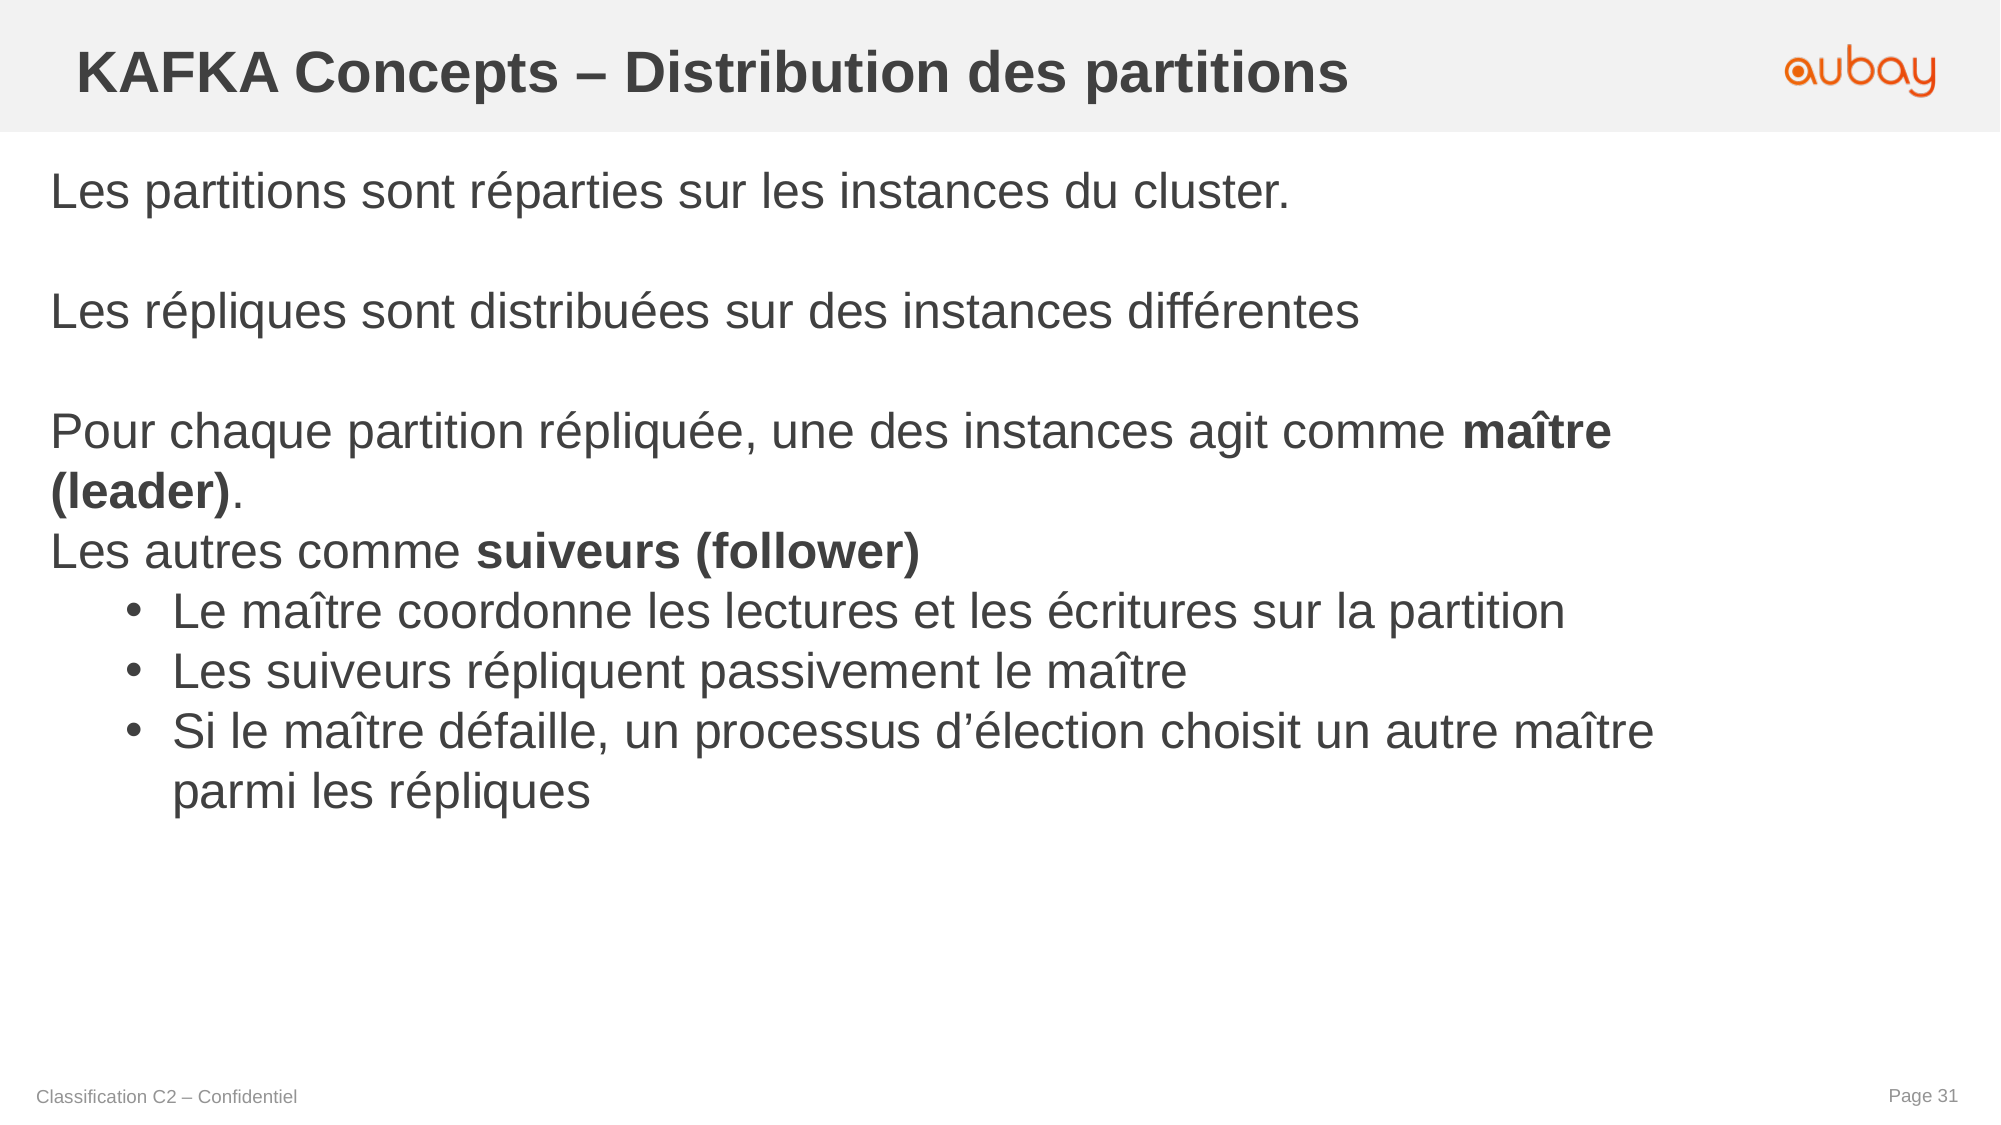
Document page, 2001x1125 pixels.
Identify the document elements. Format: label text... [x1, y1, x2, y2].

list KAFKA Concepts – Distribution des partitions [61, 33, 1720, 115]
picture [1781, 26, 1939, 116]
text_box Les partitions sont réparties sur les instances du cluster. Les répliques sont distribuées sur des instances différentes Pour chaque partition répliquée, une des instances agit comme maître (leader). Les autres comme suiveurs (follower) Le maître coordonne les lectures et les écritures sur la partition Les suiveurs répliquent passivement le maître Si le maître défaille, un processus d’élection choisit un autre maître parmi les répliques [35, 151, 1694, 1125]
